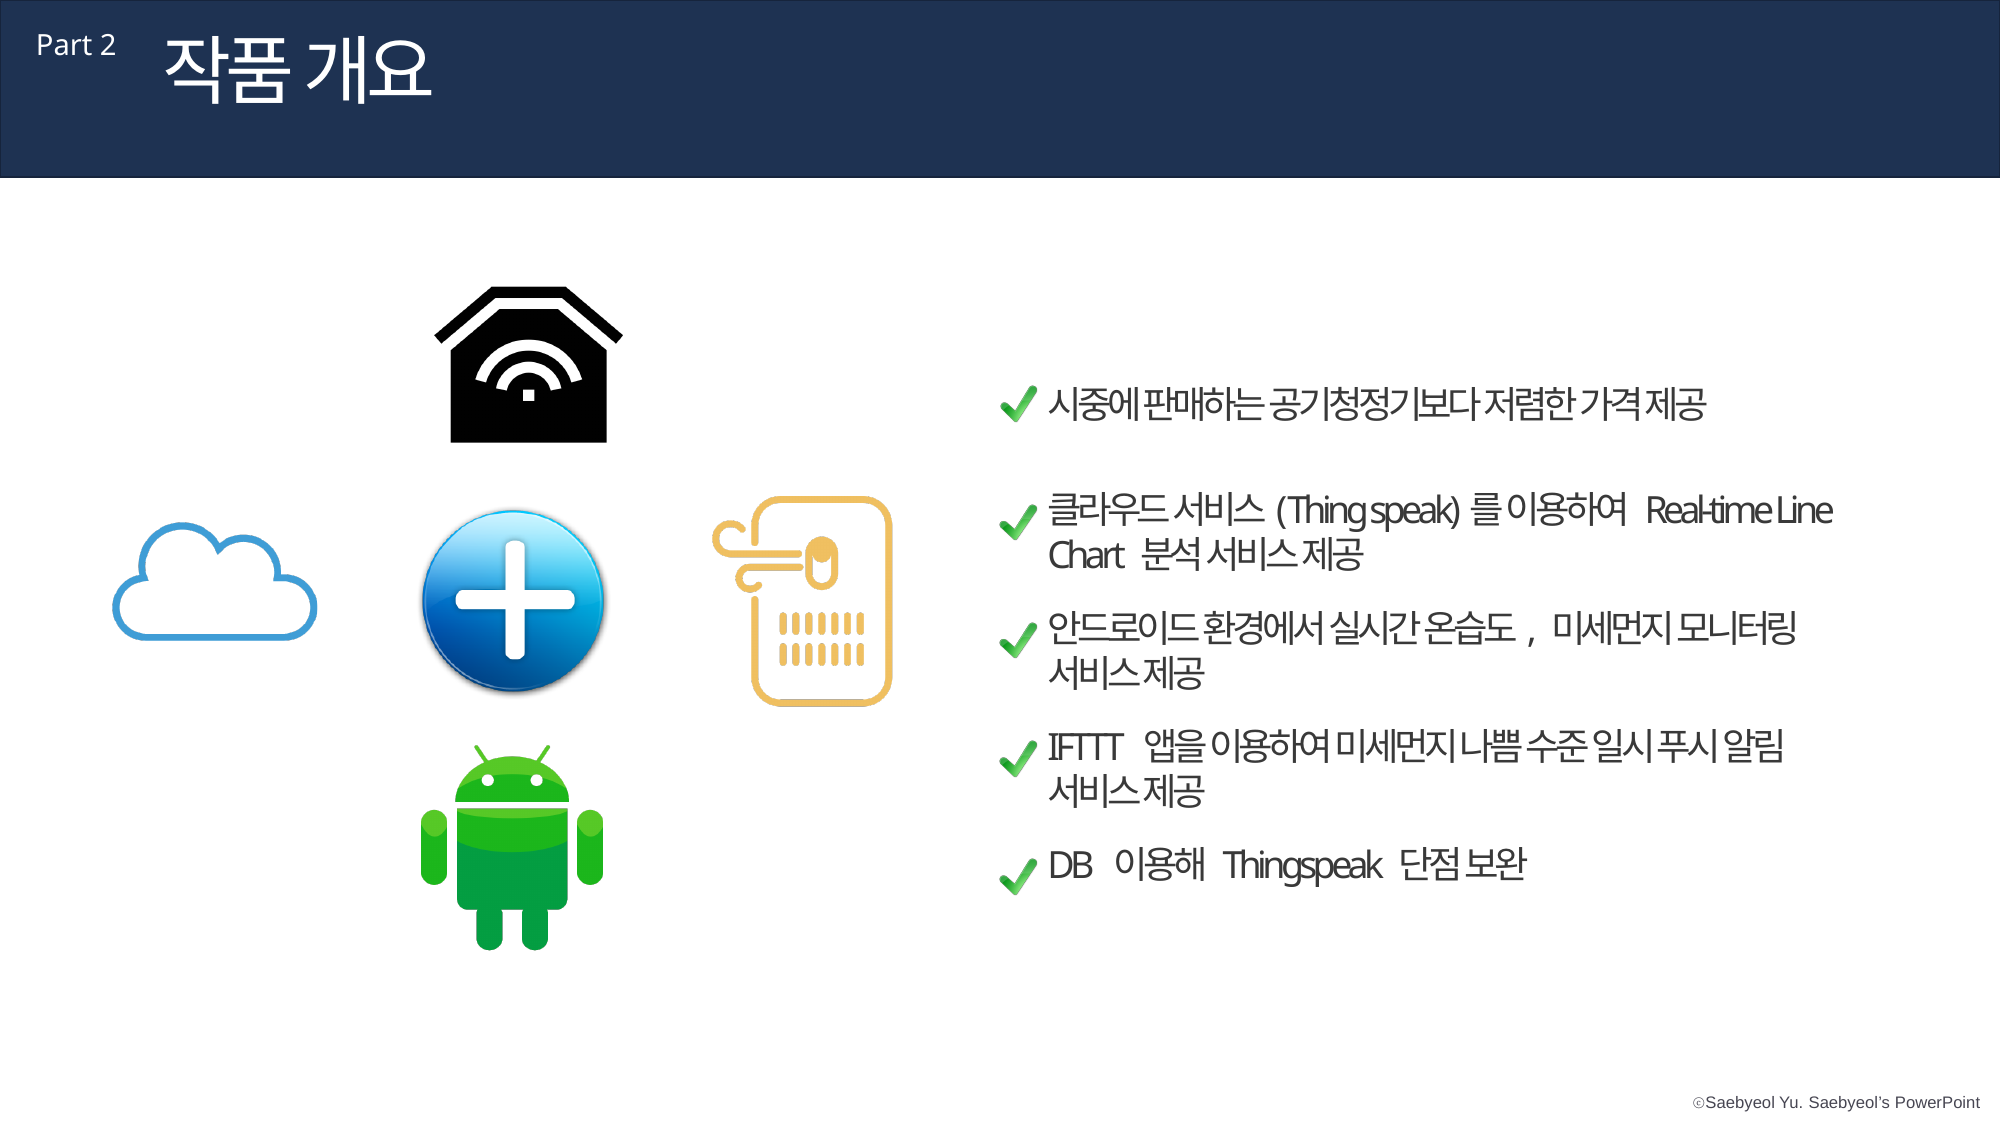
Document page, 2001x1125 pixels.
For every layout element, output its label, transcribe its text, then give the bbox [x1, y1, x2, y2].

text_box [0, 0, 2000, 178]
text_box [1000, 360, 1850, 435]
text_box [999, 833, 1850, 897]
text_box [999, 597, 1850, 702]
picture [411, 499, 615, 703]
picture [434, 270, 623, 459]
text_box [999, 715, 1850, 821]
picture [408, 743, 616, 952]
text_box Part 2 [21, 19, 140, 69]
text_box 작품 개요 [147, 16, 466, 122]
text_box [999, 478, 1850, 585]
picture [105, 508, 325, 654]
picture [692, 491, 912, 711]
